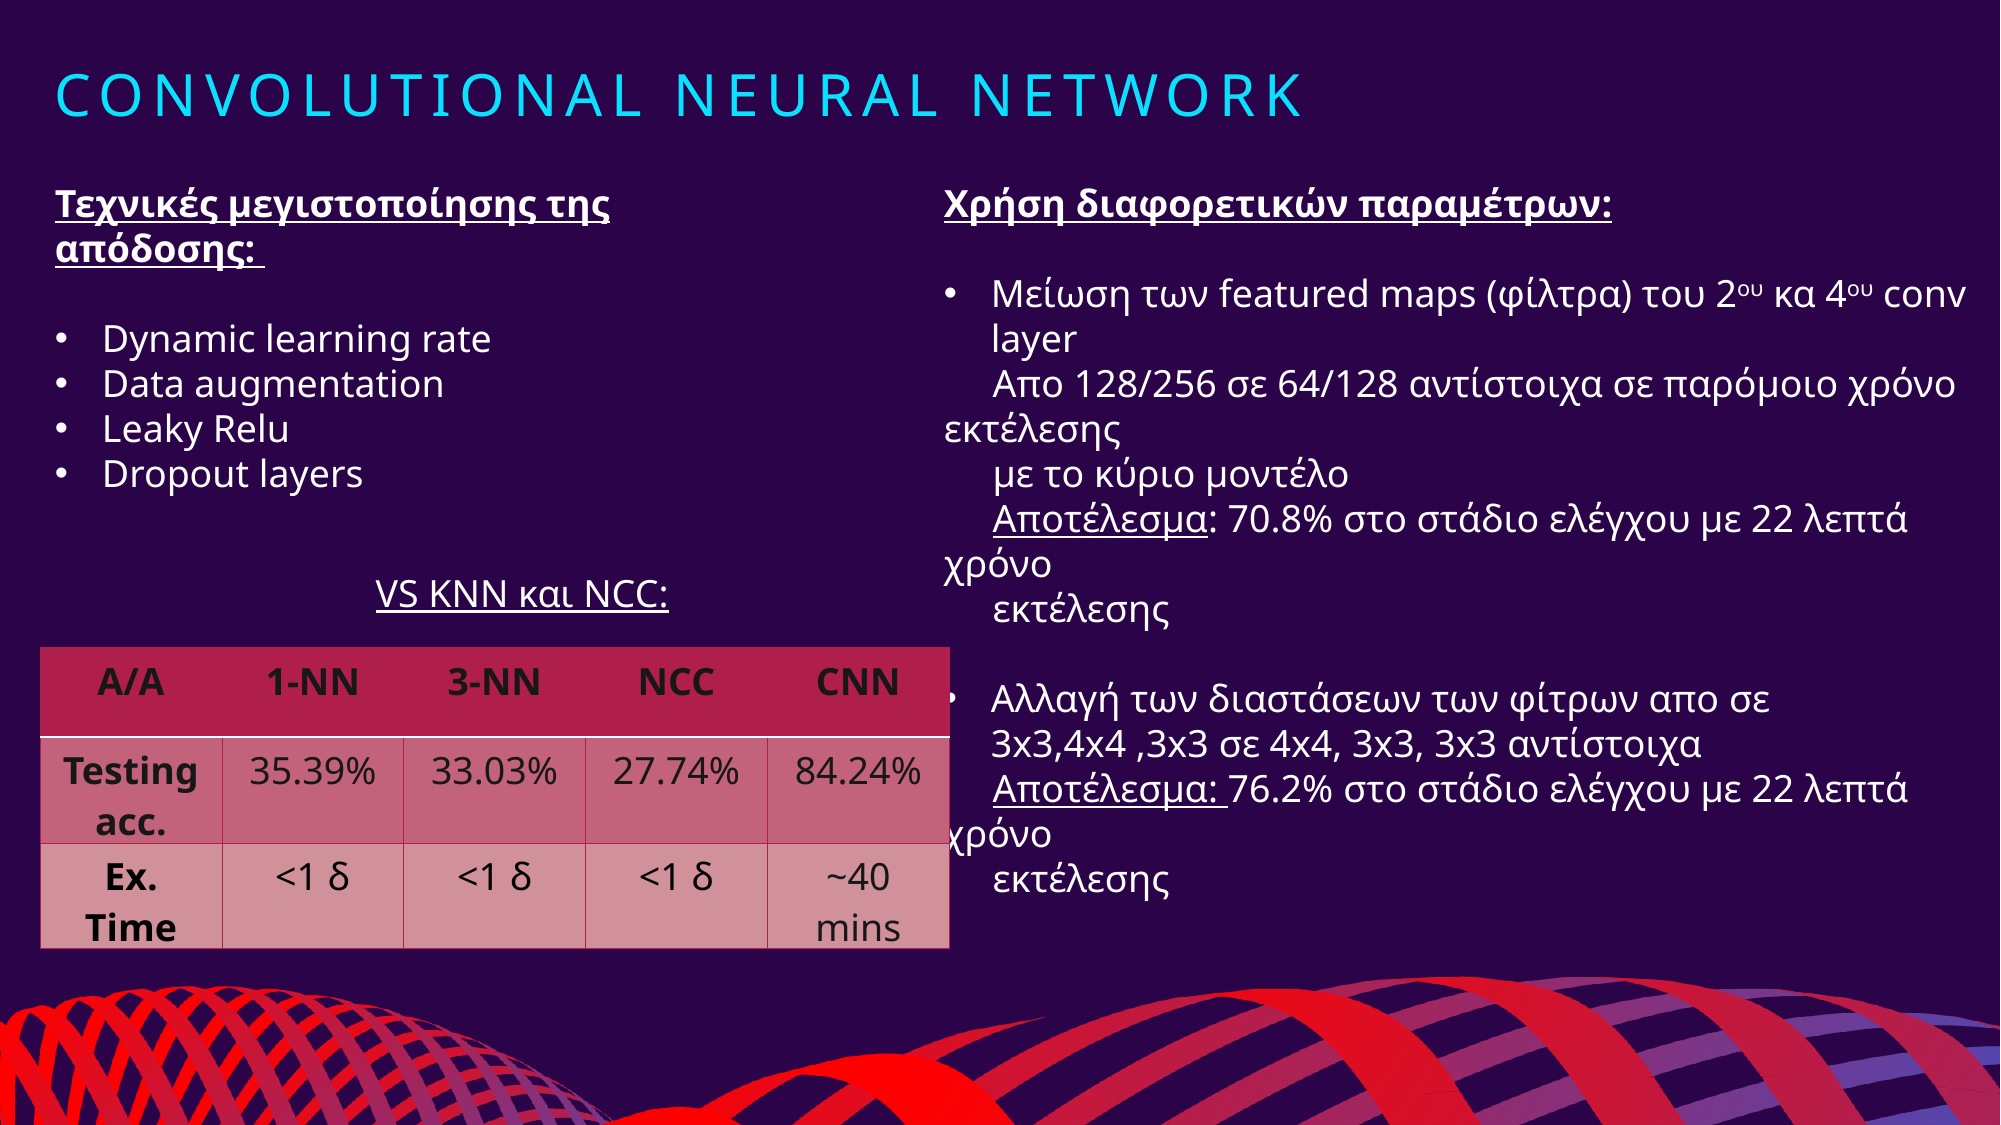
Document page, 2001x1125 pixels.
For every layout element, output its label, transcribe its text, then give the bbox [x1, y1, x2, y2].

table_header NCC [586, 648, 767, 736]
table_cell ~40 mins [768, 844, 949, 948]
table_cell <1 δ [404, 844, 585, 948]
table_header 1-NN [223, 648, 403, 736]
text_box Χρήση διαφορετικών παραμέτρων: Μείωση των featured maps (φίλτρα) του 2ου κα 4ου conv layer Απο 128/256 σε 64/128 αντίστοιχα σε παρόμοιο χρόνο εκτέλεσης με το κύριο μοντέλο Αποτέλεσμα: 70.8% στο στάδιο ελέγχου με 22 λεπτά χρόνο εκτέλεσης Αλλαγή των διαστάσεων των φίτρων απο σε 3x3,4x4 ,3x3 σε 4x4, 3x3, 3x3 αντίστοιχα Αποτέλεσμα: 76.2% στο στάδιο ελέγχου με 22 λεπτά χρόνο εκτέλεσης [929, 172, 2000, 998]
table_cell <1 δ [223, 844, 403, 948]
table_header 3-NN [404, 648, 585, 736]
table_cell 27.74% [586, 738, 767, 843]
table_cell Ex. Time [41, 844, 222, 948]
table_cell Testing acc. [41, 738, 222, 843]
table_header CNN [768, 648, 949, 736]
picture [0, 0, 2000, 1125]
table_cell <1 δ [586, 844, 767, 948]
title Convolutional neural network [40, 58, 2000, 154]
text_box Τεχνικές μεγιστοποίησης της απόδοσης: Dynamic learning rate Data augmentation Leaky Relu Dropout layers [40, 172, 832, 548]
table_cell 33.03% [404, 738, 585, 843]
table_cell 84.24% [768, 738, 949, 843]
table_header A/A [41, 648, 222, 736]
text_box VS KNN και NCC: [360, 562, 1014, 983]
table_cell 35.39% [223, 738, 403, 843]
